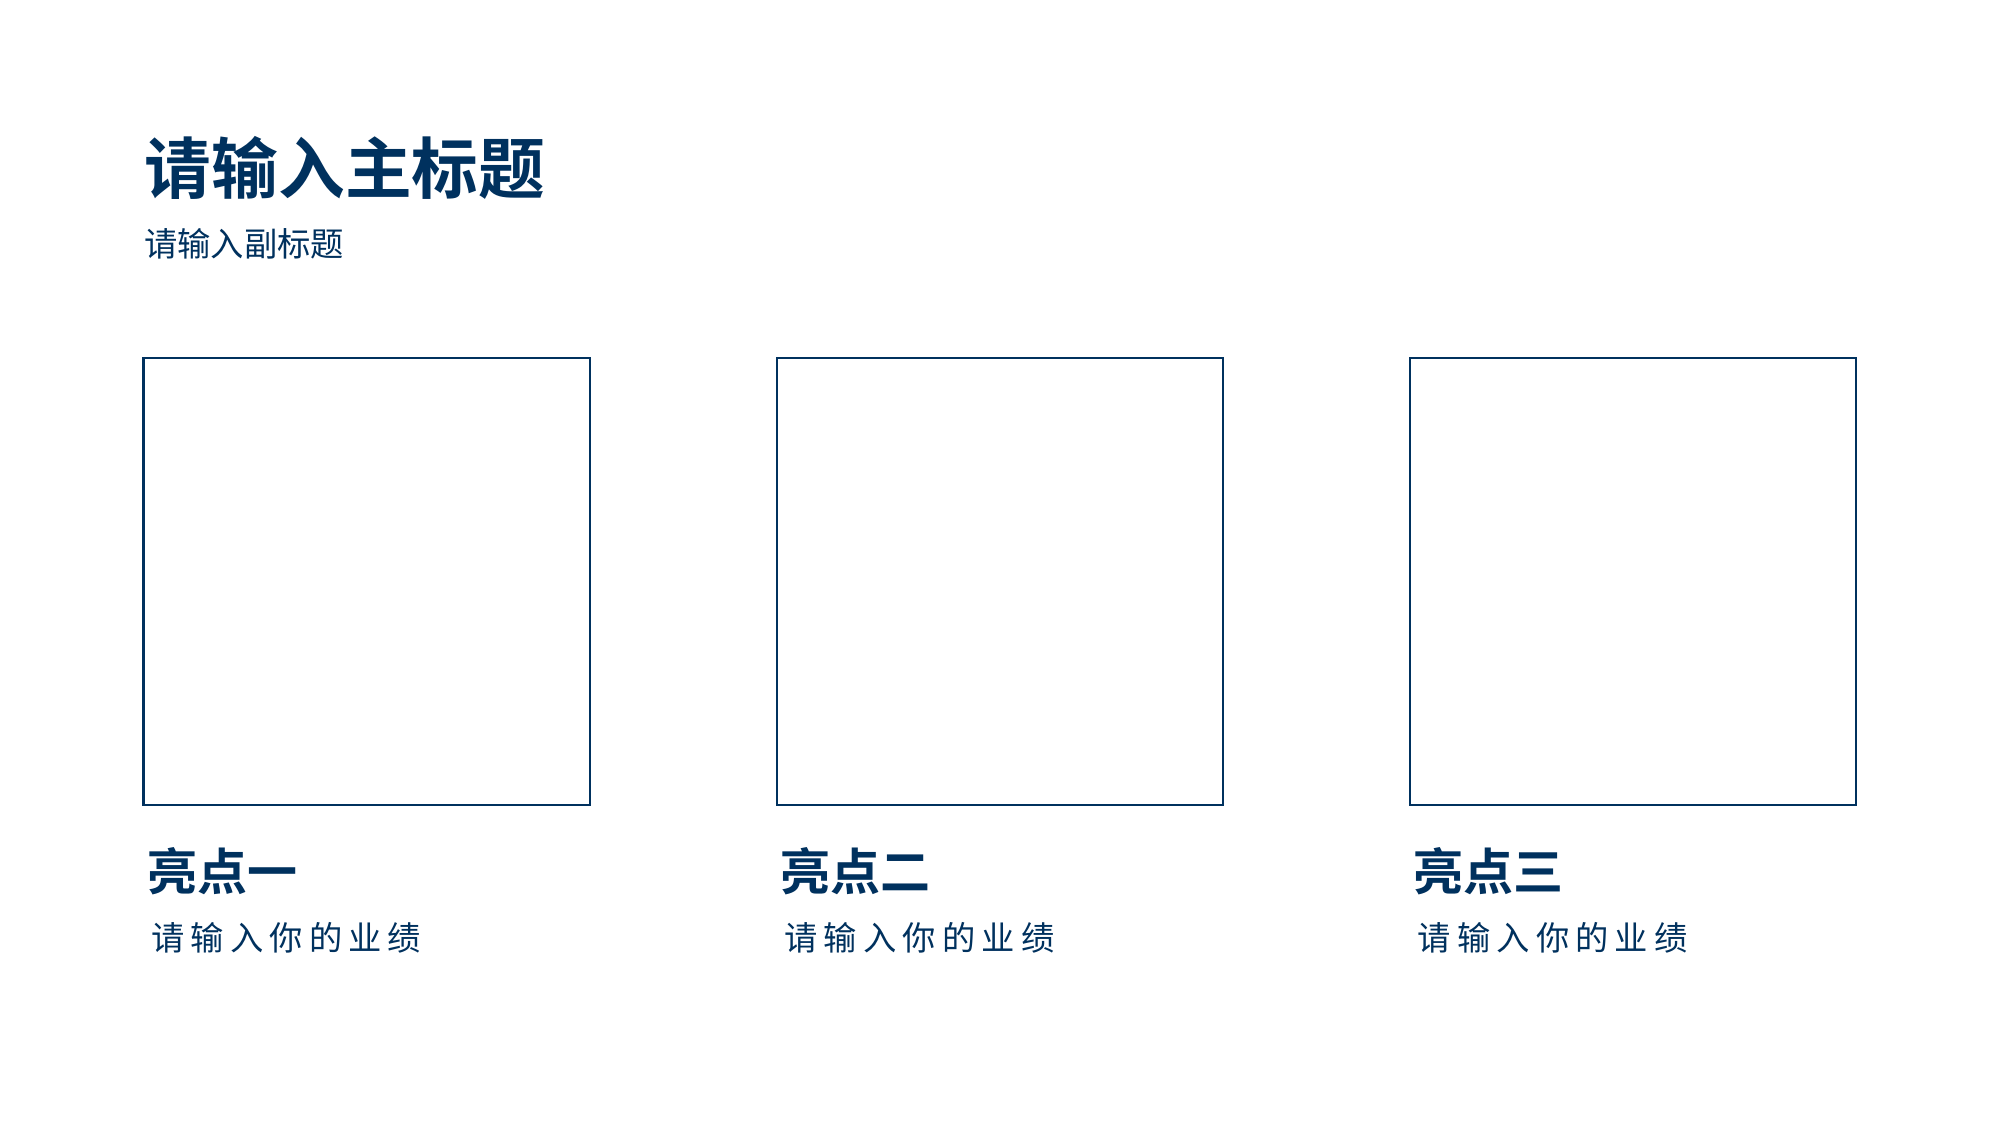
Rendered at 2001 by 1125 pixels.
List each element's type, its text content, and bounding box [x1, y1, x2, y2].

text_box 请输入你的业绩 [1417, 909, 1704, 964]
text_box [776, 357, 1224, 806]
text_box 亮点一 [147, 833, 313, 908]
text_box [142, 357, 591, 806]
text_box 亮点二 [780, 833, 946, 908]
text_box 请输入你的业绩 [784, 909, 1070, 964]
text_box 请输入你的业绩 [151, 909, 437, 964]
text_box 亮点三 [1413, 833, 1579, 908]
text_box 请输入主标题 [130, 119, 561, 215]
text_box 请输入副标题 [129, 215, 359, 271]
text_box [1409, 357, 1857, 806]
